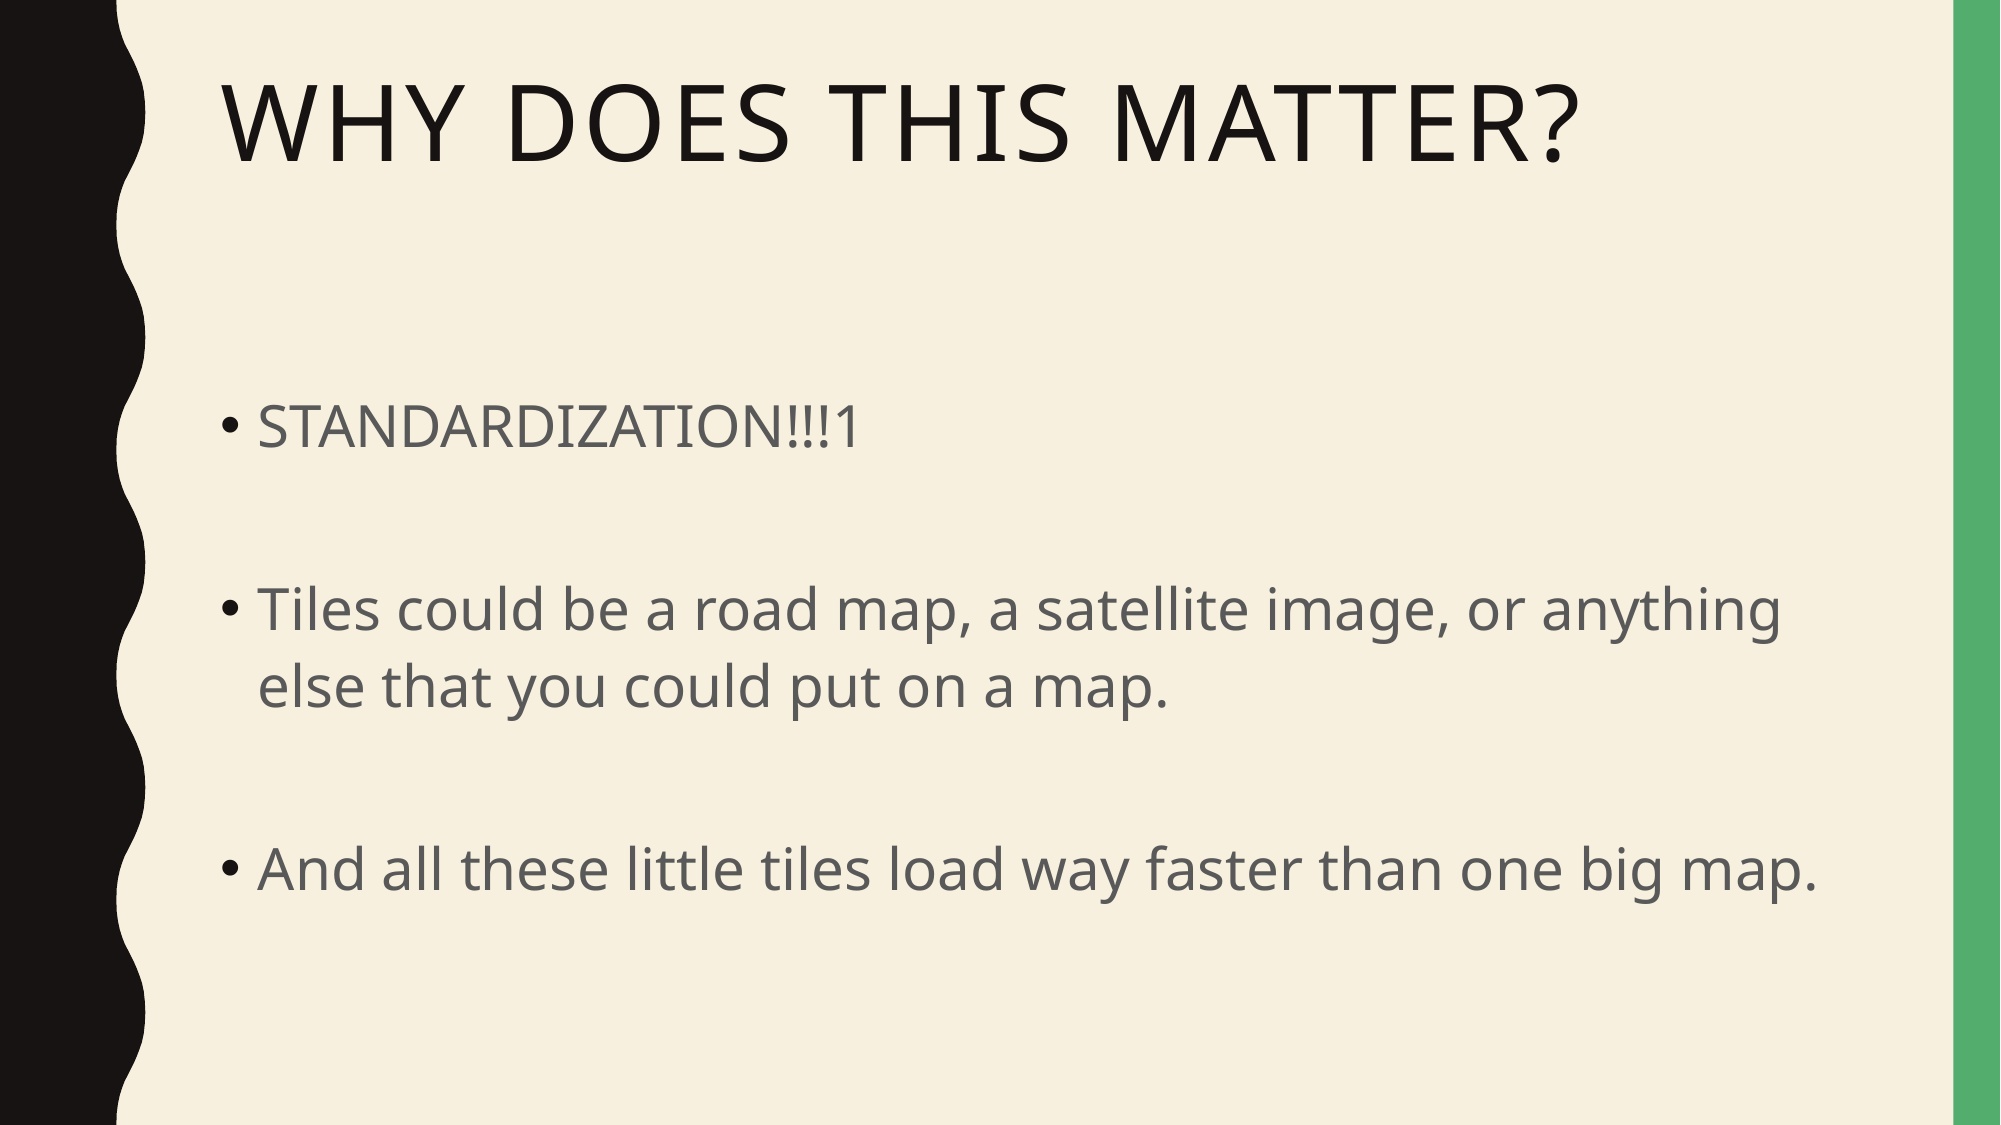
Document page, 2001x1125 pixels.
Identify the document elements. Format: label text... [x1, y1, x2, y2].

title Why does this matter? [205, 62, 1875, 308]
list STANDARDIZATION!!!1 Tiles could be a road map, a satellite image, or anything else that you could put on a map. And all these little tiles load way faster than one big map. [205, 375, 1875, 965]
